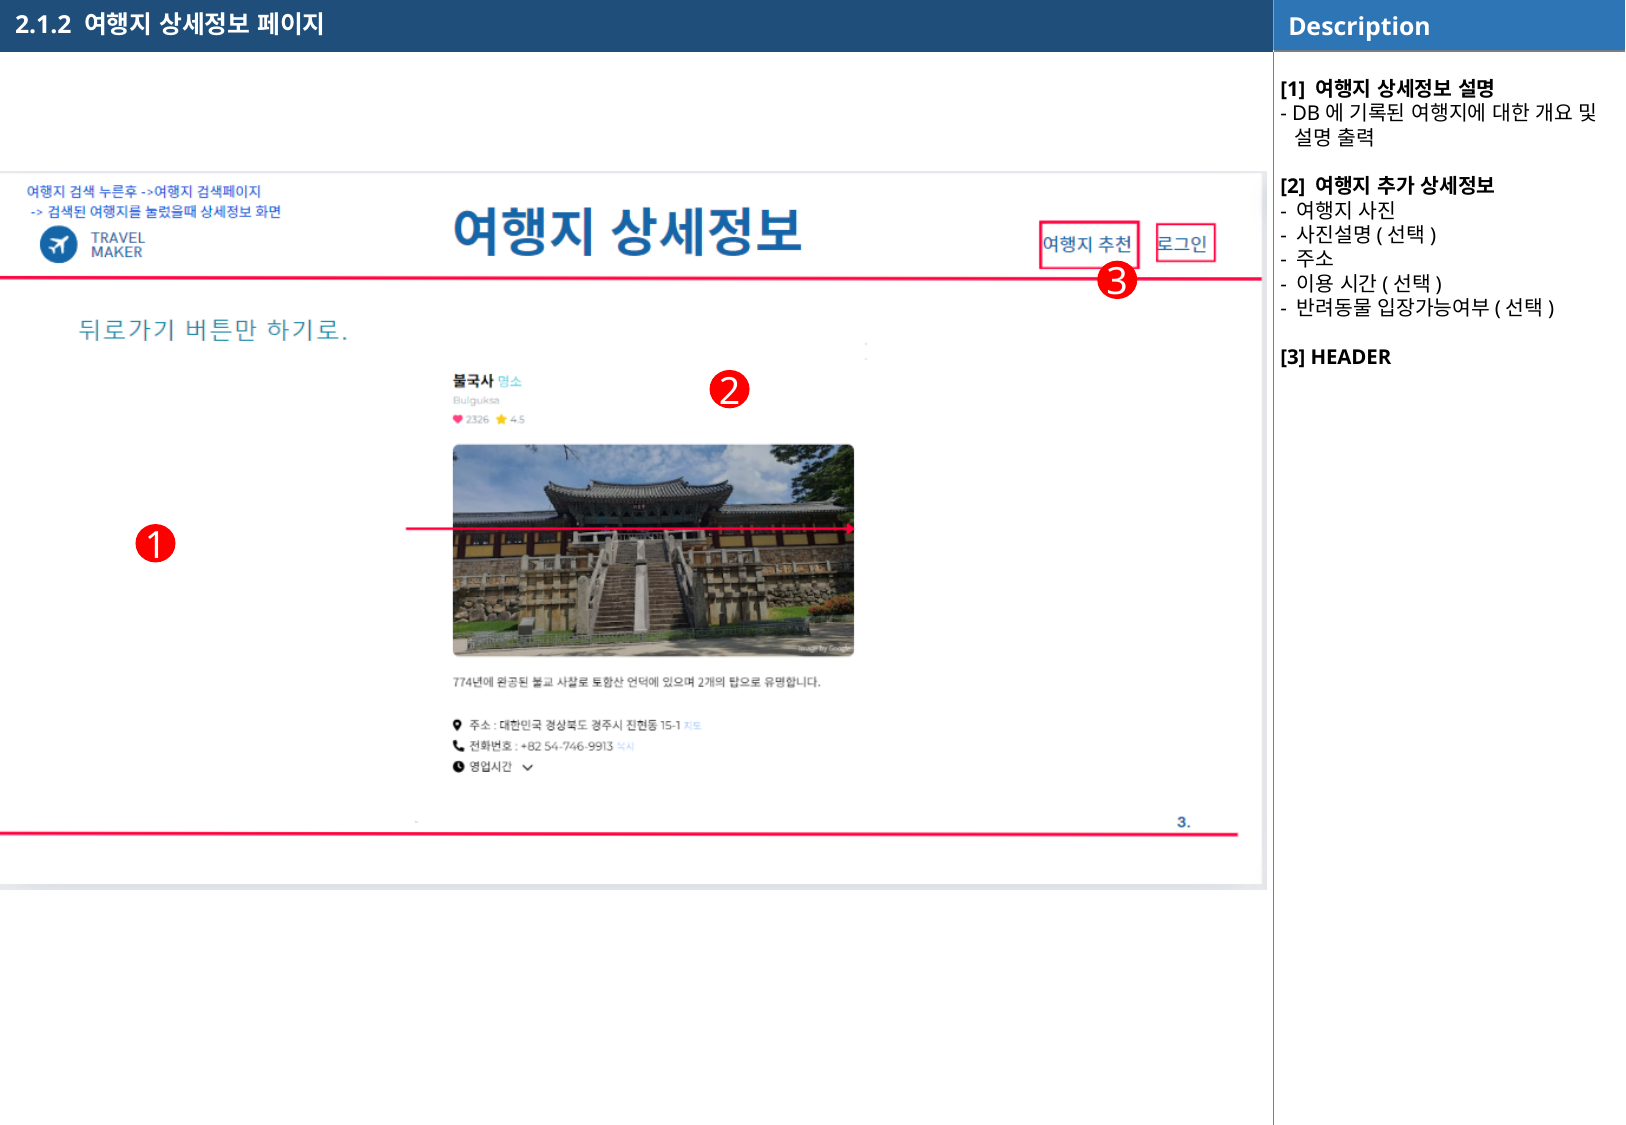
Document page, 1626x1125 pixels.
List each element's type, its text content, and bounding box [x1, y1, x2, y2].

text_box [1] 여행지 상세정보 설명 - DB에 기록된 여행지에 대한 개요 및 설명 출력 [2] 여행지 추가 상세정보 - 여행지 사진 - 사진설명(선택) - 주소 - 이용 시간(선택) - 반려동물 입장가능여부(선택) [3] HEADER [1273, 51, 1625, 1124]
list 2.1.2 여행지 상세정보 페이지 [0, 0, 1238, 52]
picture [0, 171, 1267, 891]
